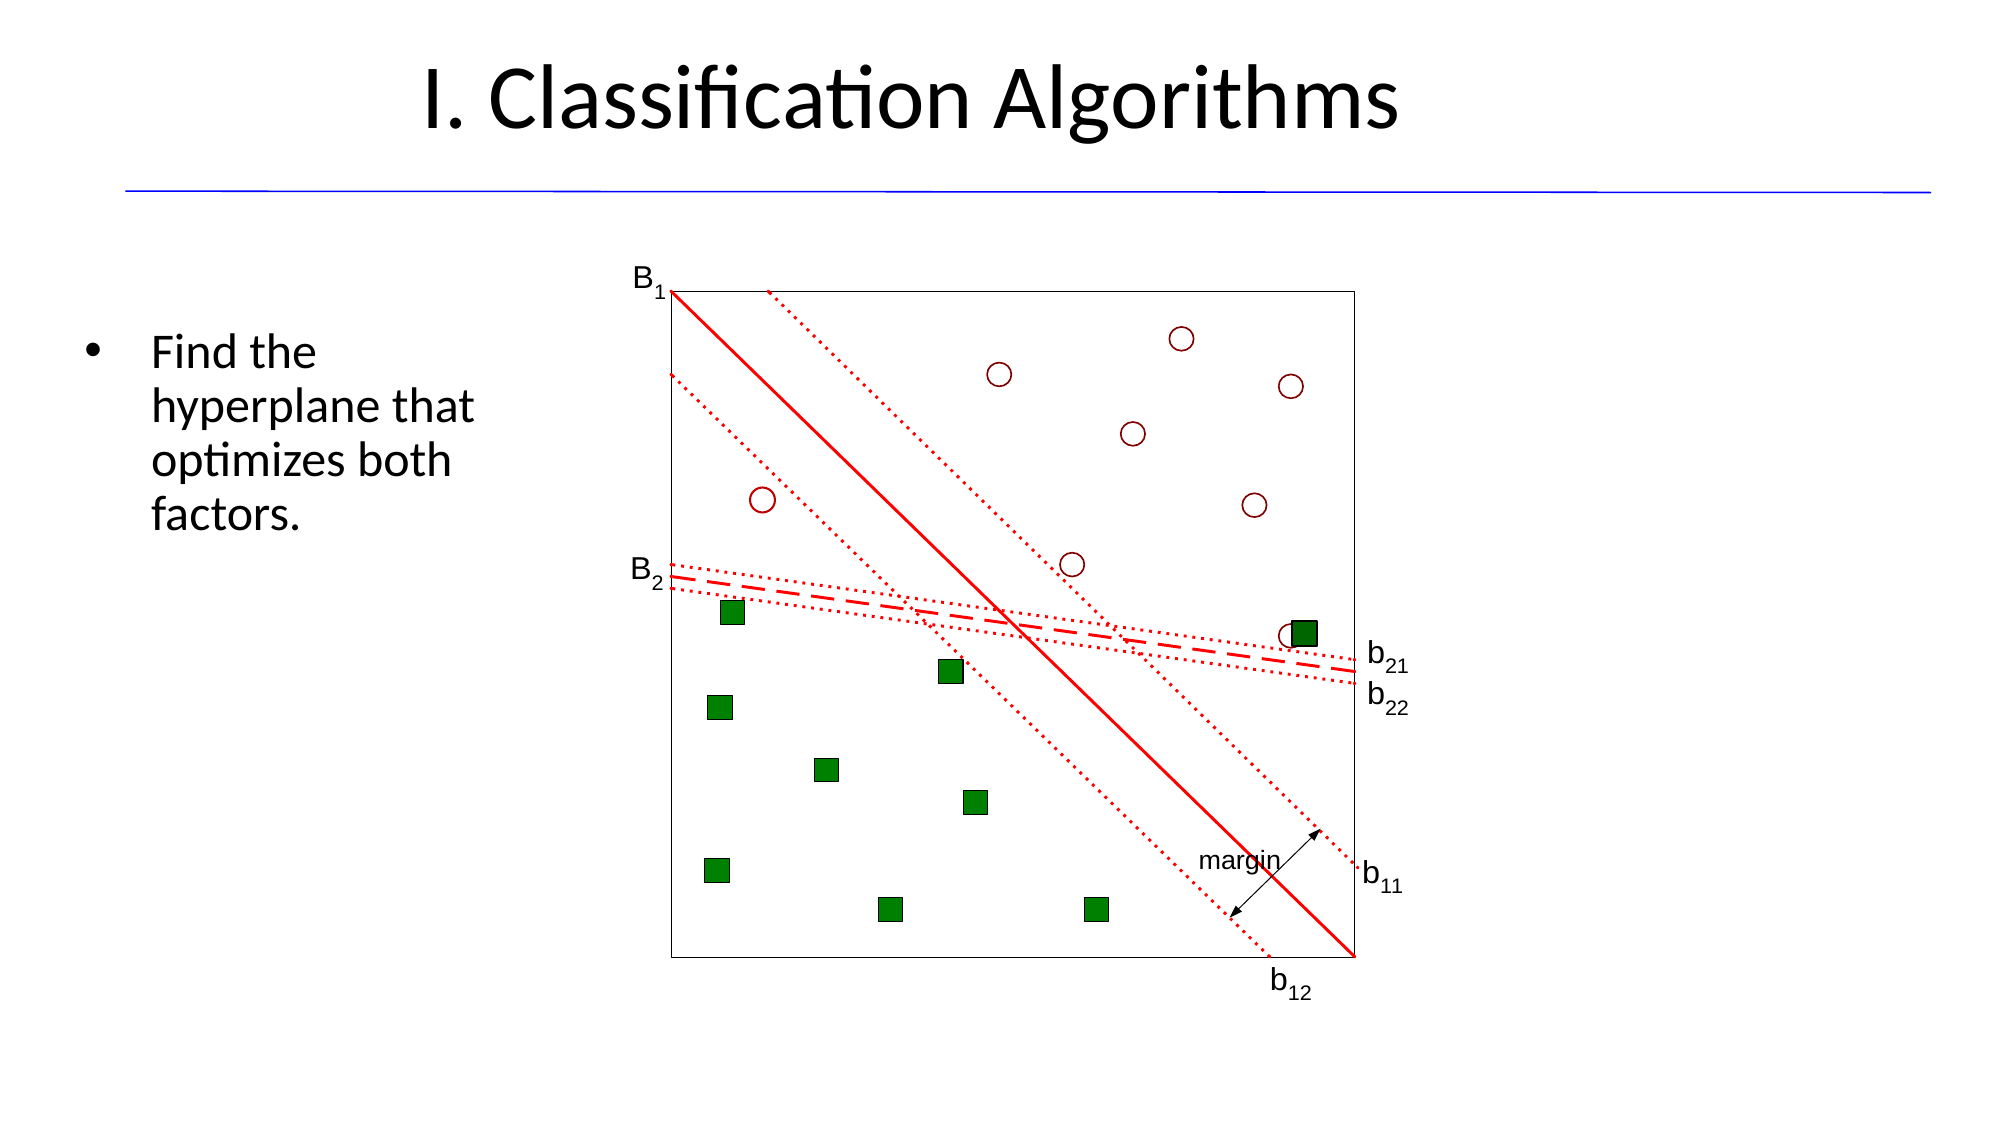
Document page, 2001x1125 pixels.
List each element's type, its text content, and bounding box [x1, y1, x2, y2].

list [617, 252, 1418, 1009]
list Find the hyperplane that optimizes both factors. [61, 317, 545, 606]
text_box I. Classification Algorithms [161, 41, 1662, 156]
